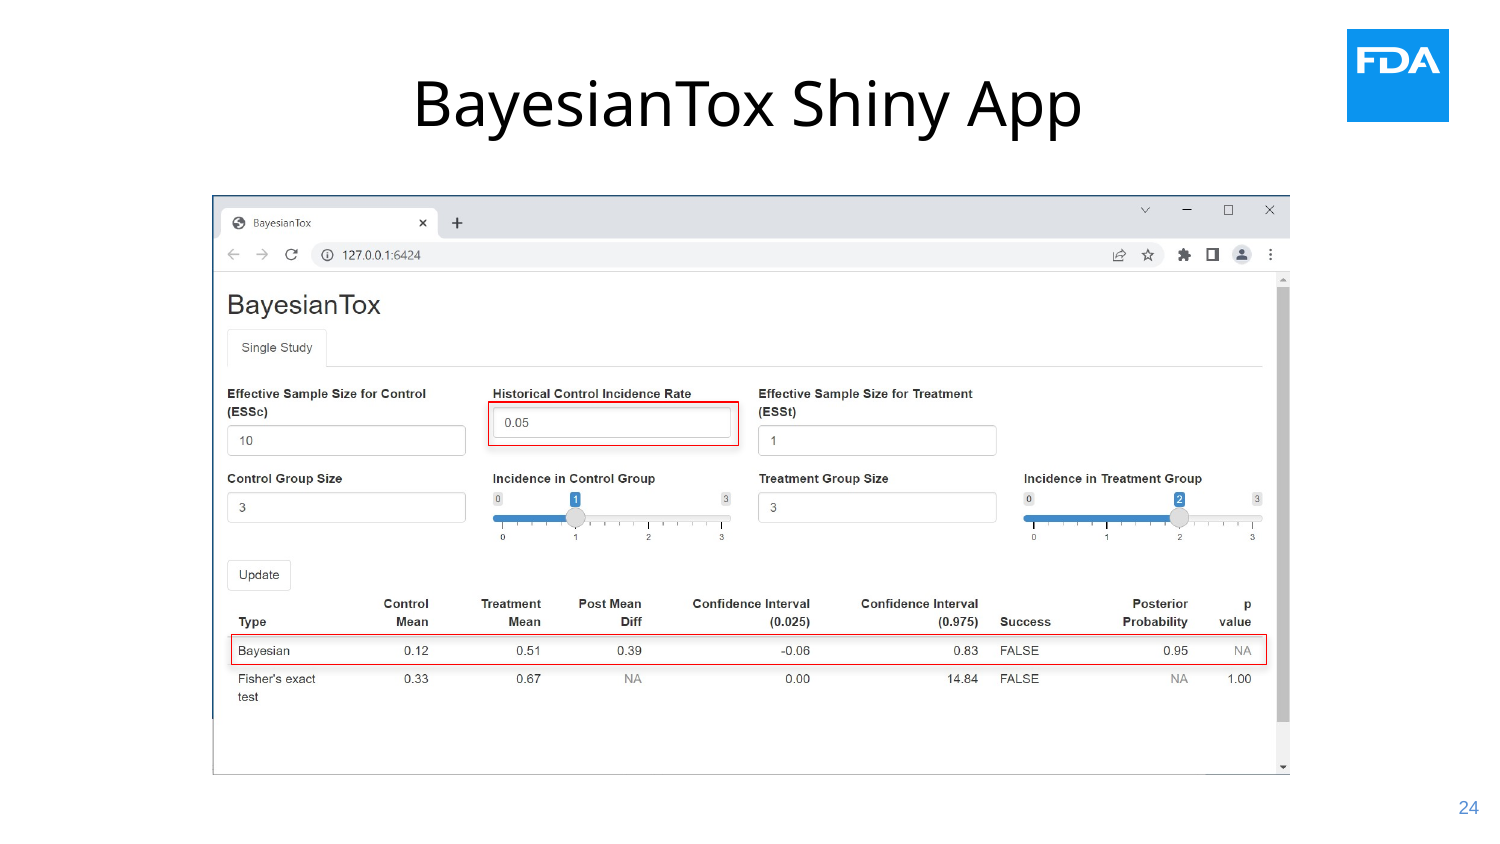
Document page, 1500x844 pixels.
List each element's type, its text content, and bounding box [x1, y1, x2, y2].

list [212, 195, 1290, 775]
picture [1347, 29, 1449, 122]
title BayesianTox Shiny App [150, 44, 1348, 159]
